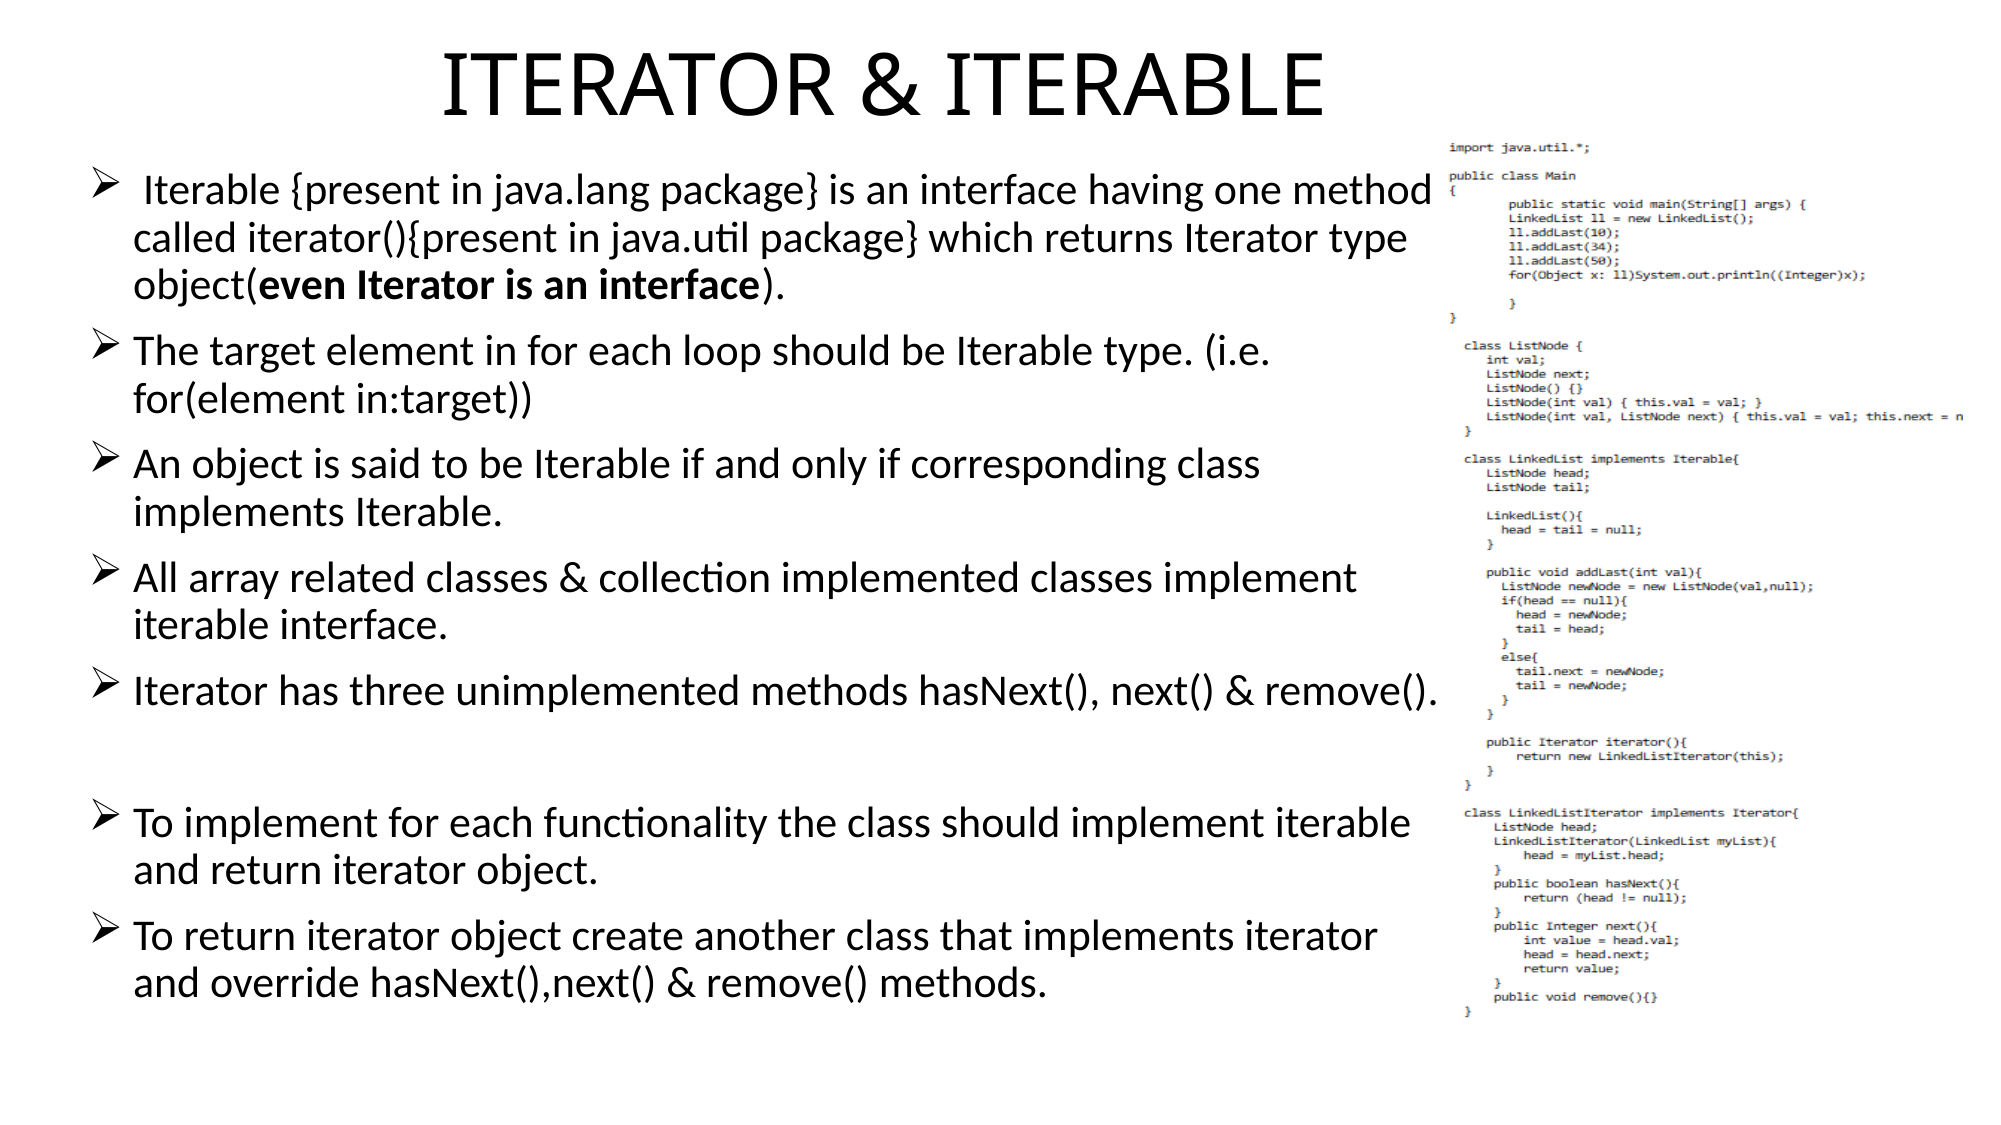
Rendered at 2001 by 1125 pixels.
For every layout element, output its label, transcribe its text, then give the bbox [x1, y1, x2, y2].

picture [1446, 129, 1963, 1022]
title ITERATOR & ITERABLE [228, 32, 1541, 143]
subtitle Iterable {present in java.lang package} is an interface having one method called iterator(){present in java.util package} which returns Iterator type object(even Iterator is an interface). The target element in for each loop should be Iterable type. (i.e. for(element in:target)) An object is said to be Iterable if and only if corresponding class implements Iterable. All array related classes & collection implemented classes implement iterable interface. Iterator has three unimplemented methods hasNext(), next() & remove(). To implement for each functionality the class should implement iterable and return iterator object. To return iterator object create another class that implements iterator and override hasNext(),next() & remove() methods. [73, 159, 1473, 1054]
